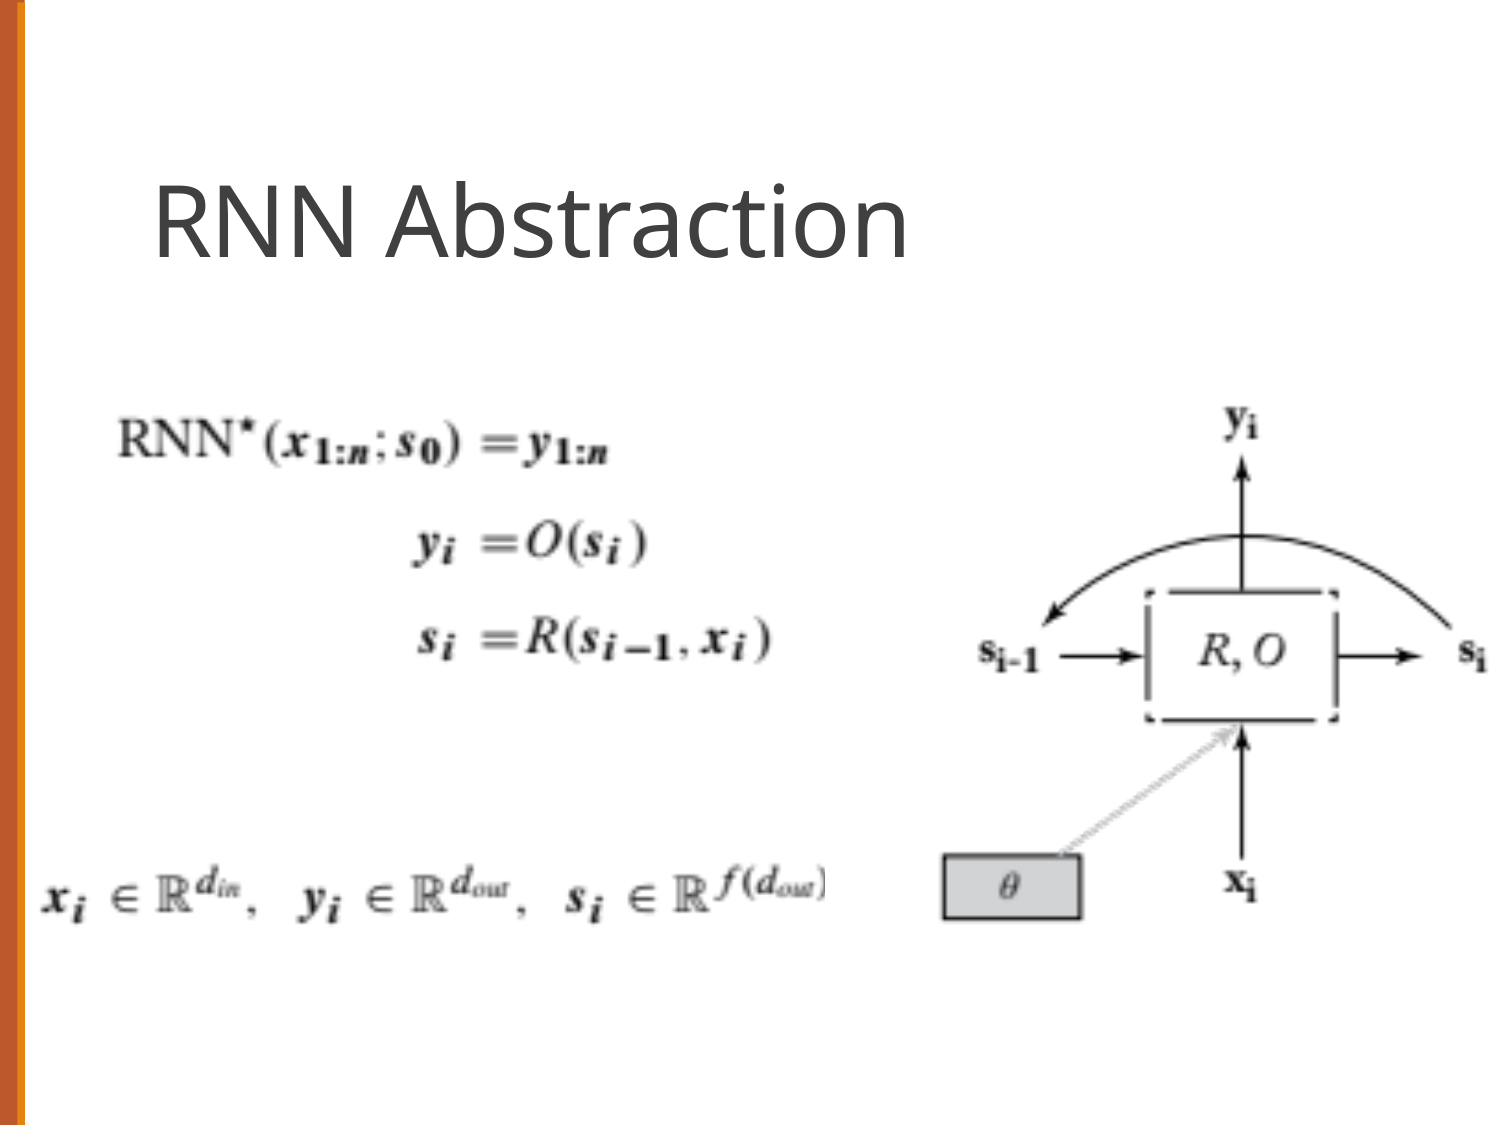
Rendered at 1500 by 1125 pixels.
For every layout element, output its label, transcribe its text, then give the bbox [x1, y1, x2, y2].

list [24, 383, 826, 948]
title RNN Abstraction [135, 47, 1373, 285]
picture [936, 386, 1500, 926]
